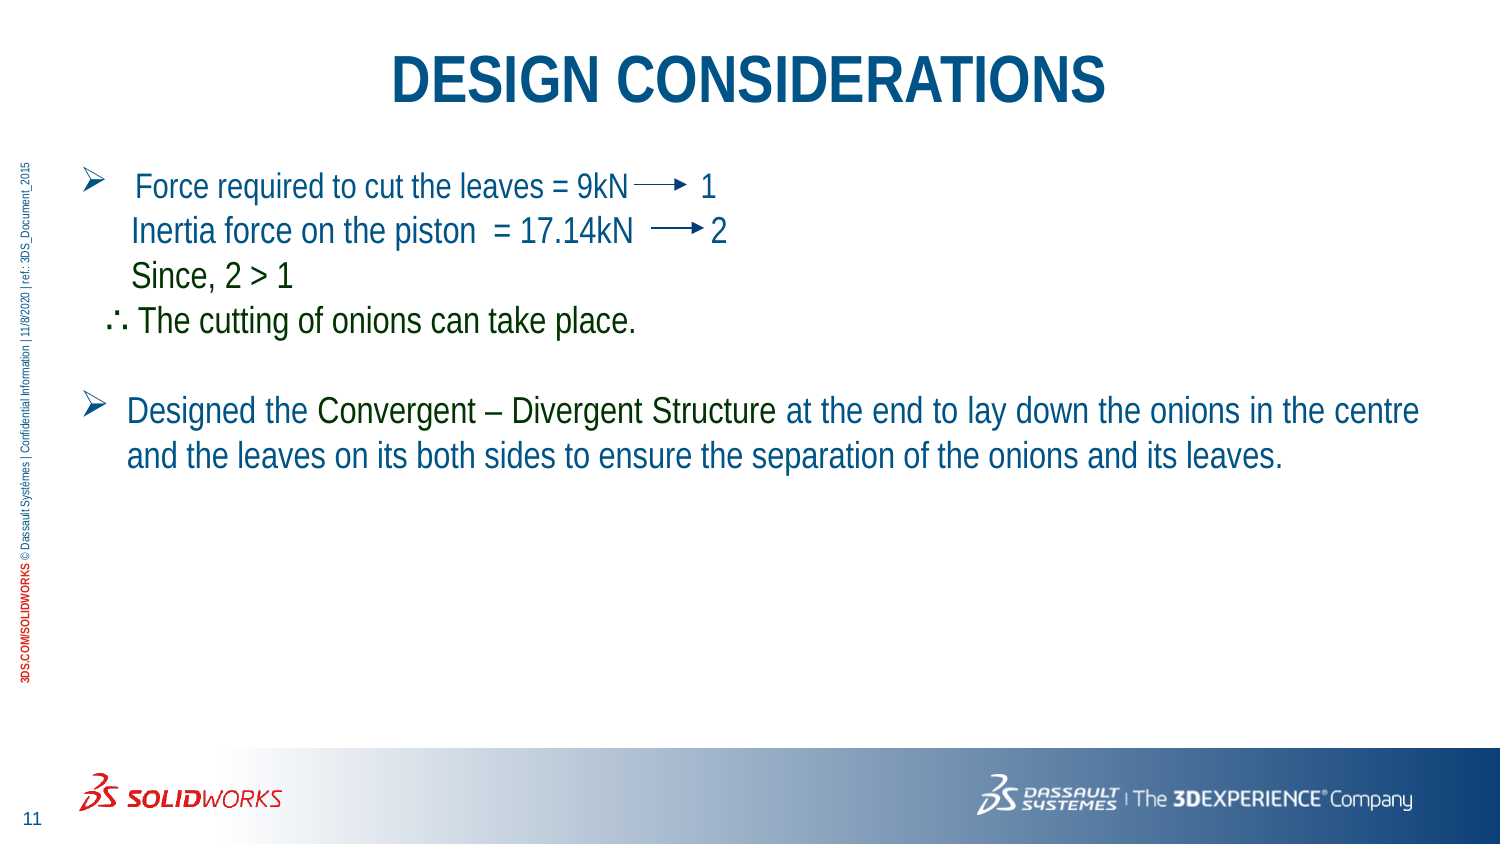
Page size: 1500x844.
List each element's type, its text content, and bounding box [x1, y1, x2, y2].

text_box Force required to cut the leaves = 9kN 1 Inertia force on the piston = 17.14kN 2 Since, 2 > 1 ∴ The cutting of onions can take place. Designed the Convergent – Divergent Structure at the end to lay down the onions in the centre and the leaves on its both sides to ensure the separation of the onions and its leaves. [65, 155, 1435, 709]
picture [79, 773, 282, 811]
text_box DESIGN CONSIDERATIONS [0, 28, 1500, 123]
picture [977, 774, 1412, 815]
